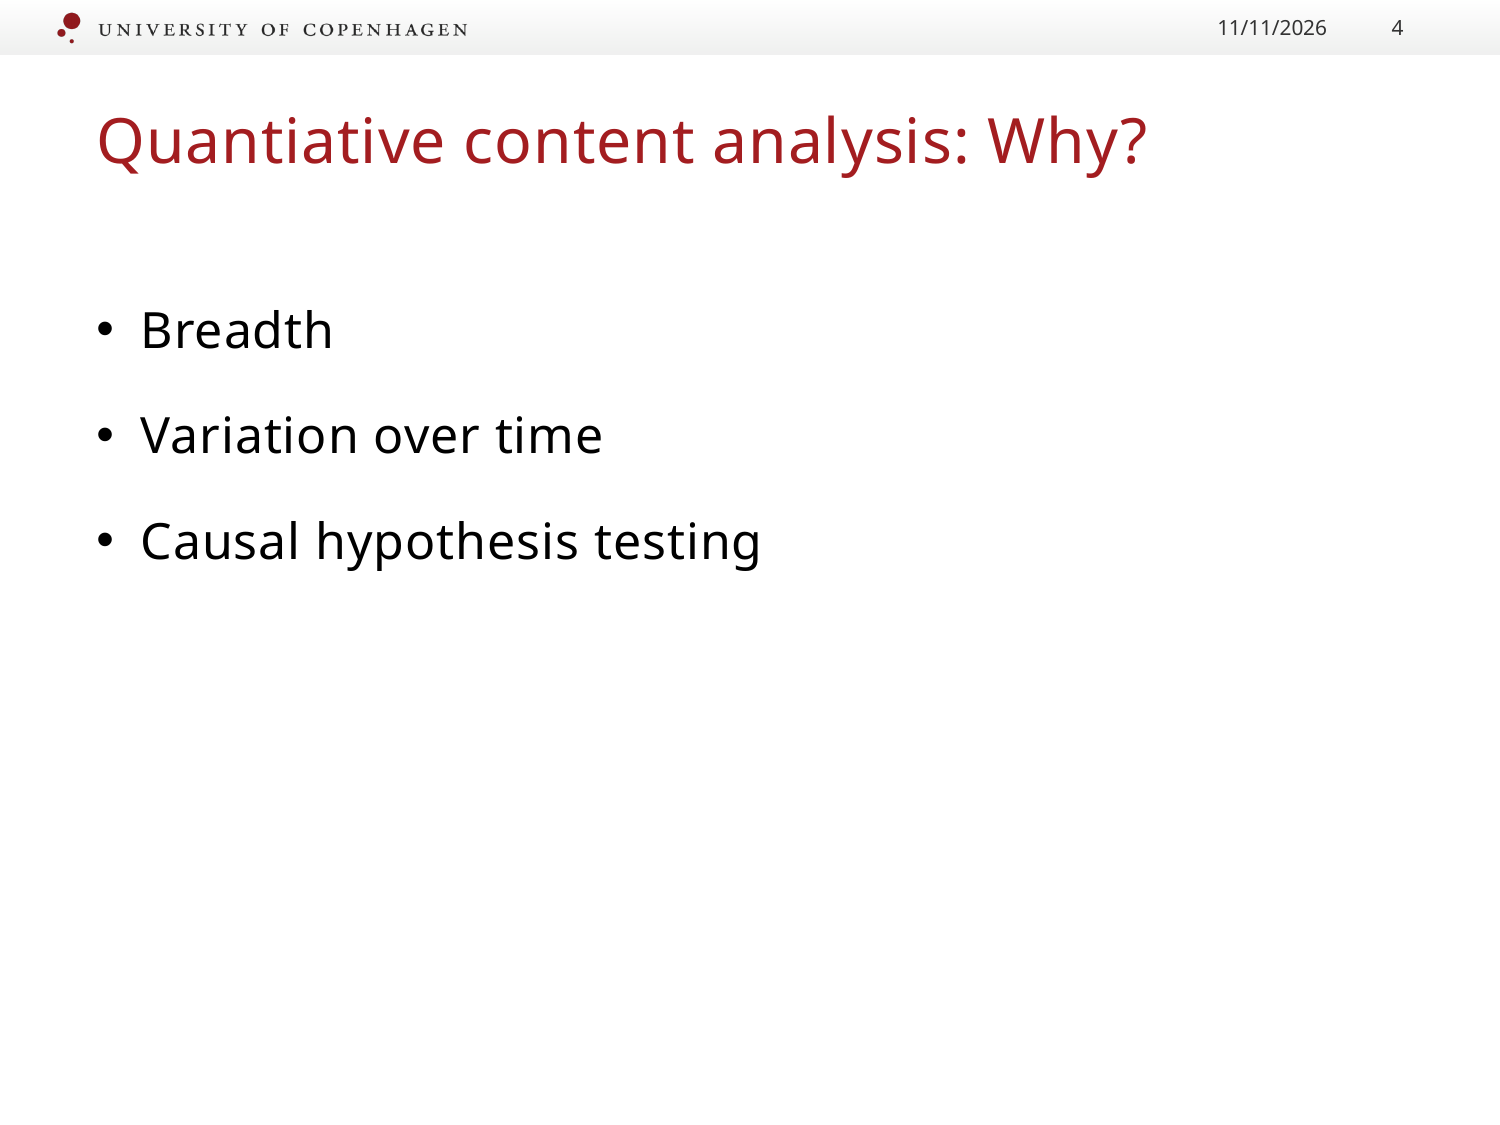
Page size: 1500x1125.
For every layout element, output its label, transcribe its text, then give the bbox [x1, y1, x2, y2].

slide_number 4 [1341, 14, 1404, 43]
list Breadth Variation over time Causal hypothesis testing [96, 268, 1404, 1034]
picture [92, 15, 475, 42]
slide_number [1193, 14, 1327, 43]
title Quantiative content analysis: Why? [96, 101, 1404, 244]
